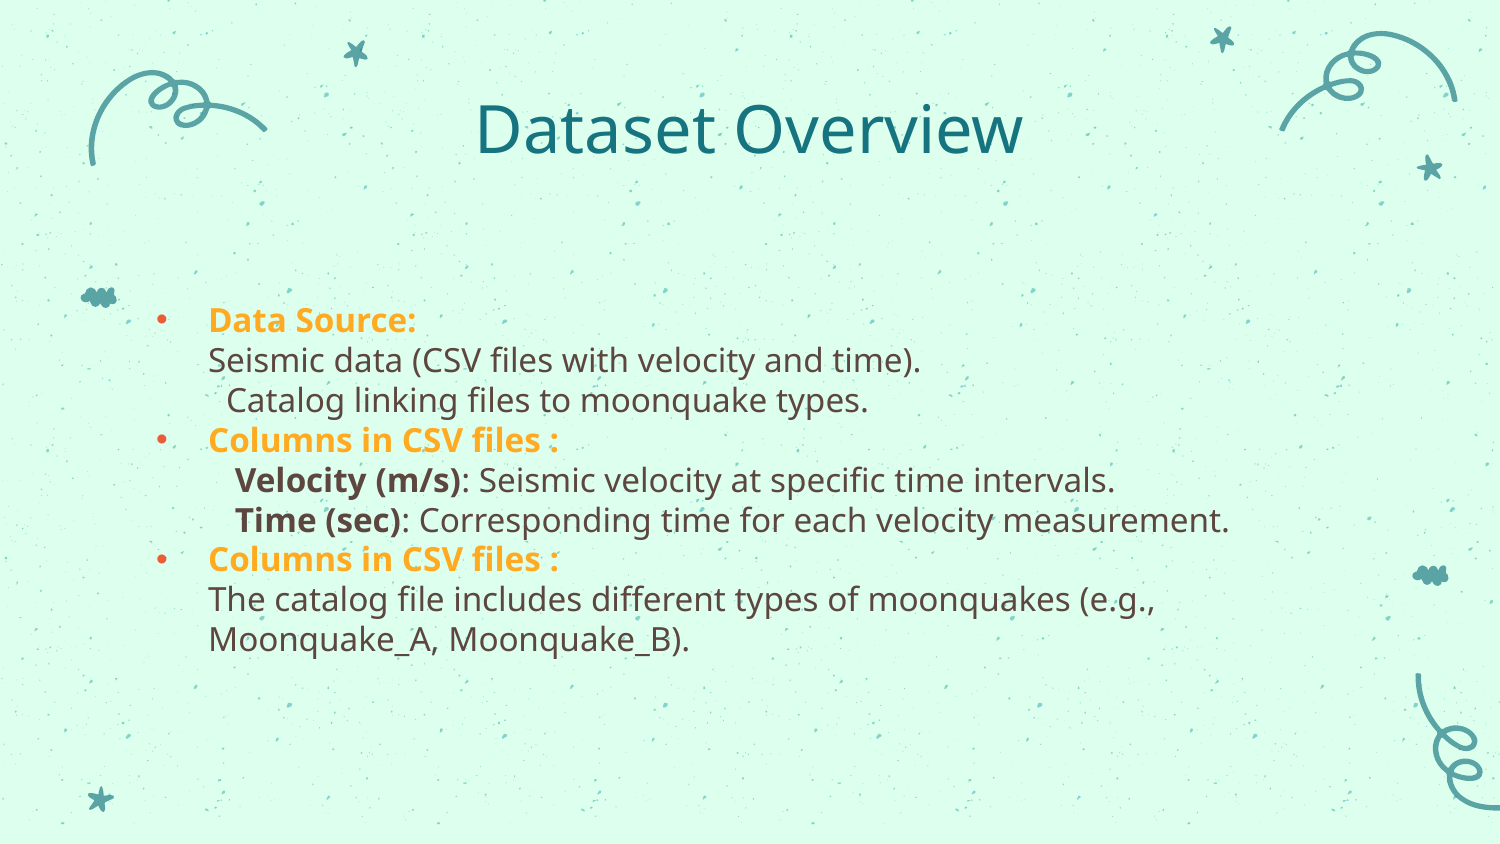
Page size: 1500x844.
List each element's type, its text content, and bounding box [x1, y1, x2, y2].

title Dataset Overview [118, 87, 1382, 167]
list Data Source: Seismic data (CSV files with velocity and time). Catalog linking files to moonquake types. Columns in CSV files : Velocity (m/s): Seismic velocity at specific time intervals. Time (sec): Corresponding time for each velocity measurement. Columns in CSV files : The catalog file includes different types of moonquakes (e.g., Moonquake_A, Moonquake_B). [118, 452, 1382, 674]
